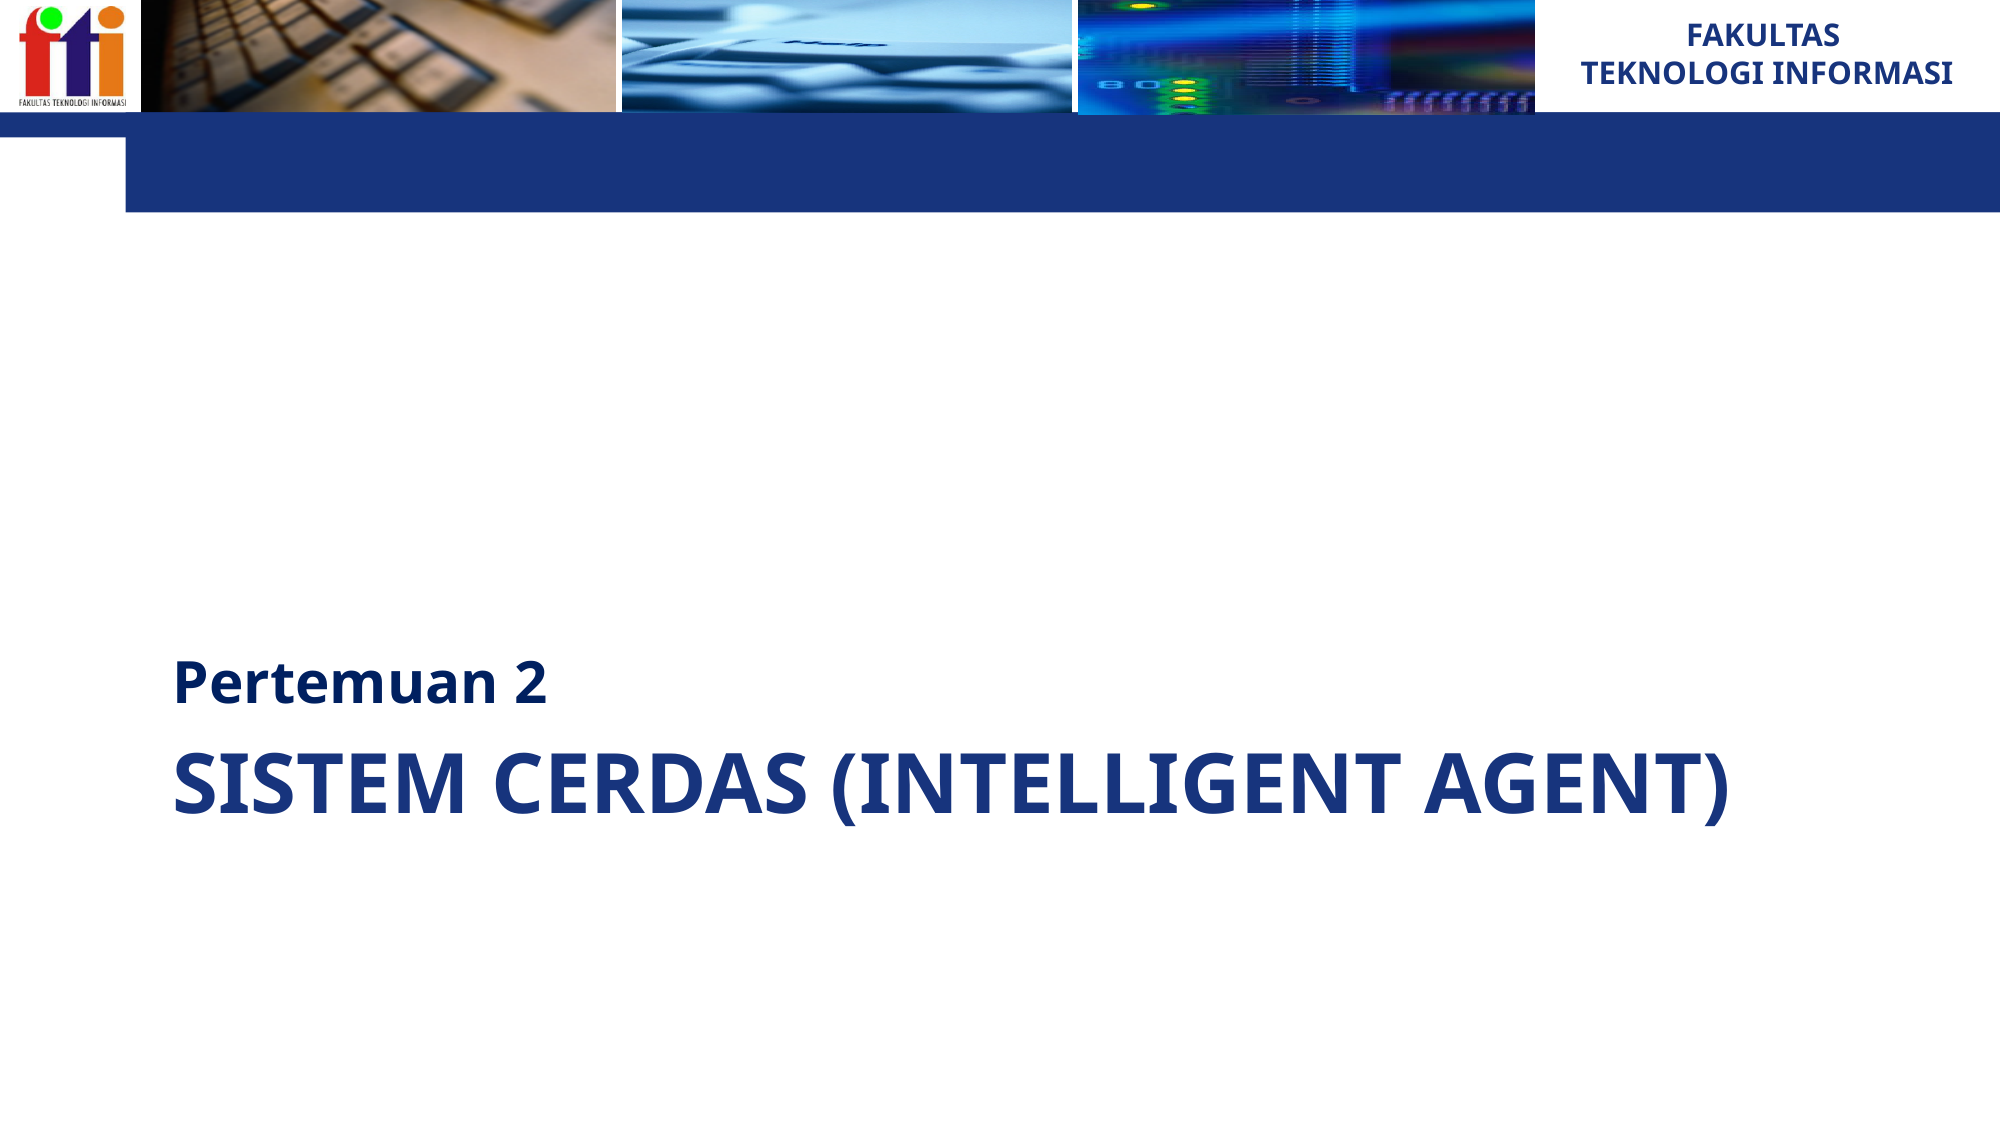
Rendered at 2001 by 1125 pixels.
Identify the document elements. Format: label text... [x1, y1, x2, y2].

title SISTEM CERDAS (INTELLIGENT AGENT) [157, 722, 1859, 947]
picture [19, 6, 126, 106]
picture [622, 0, 1072, 113]
list Pertemuan 2 [157, 476, 1859, 722]
picture [1078, 0, 1535, 115]
picture [141, 0, 616, 112]
